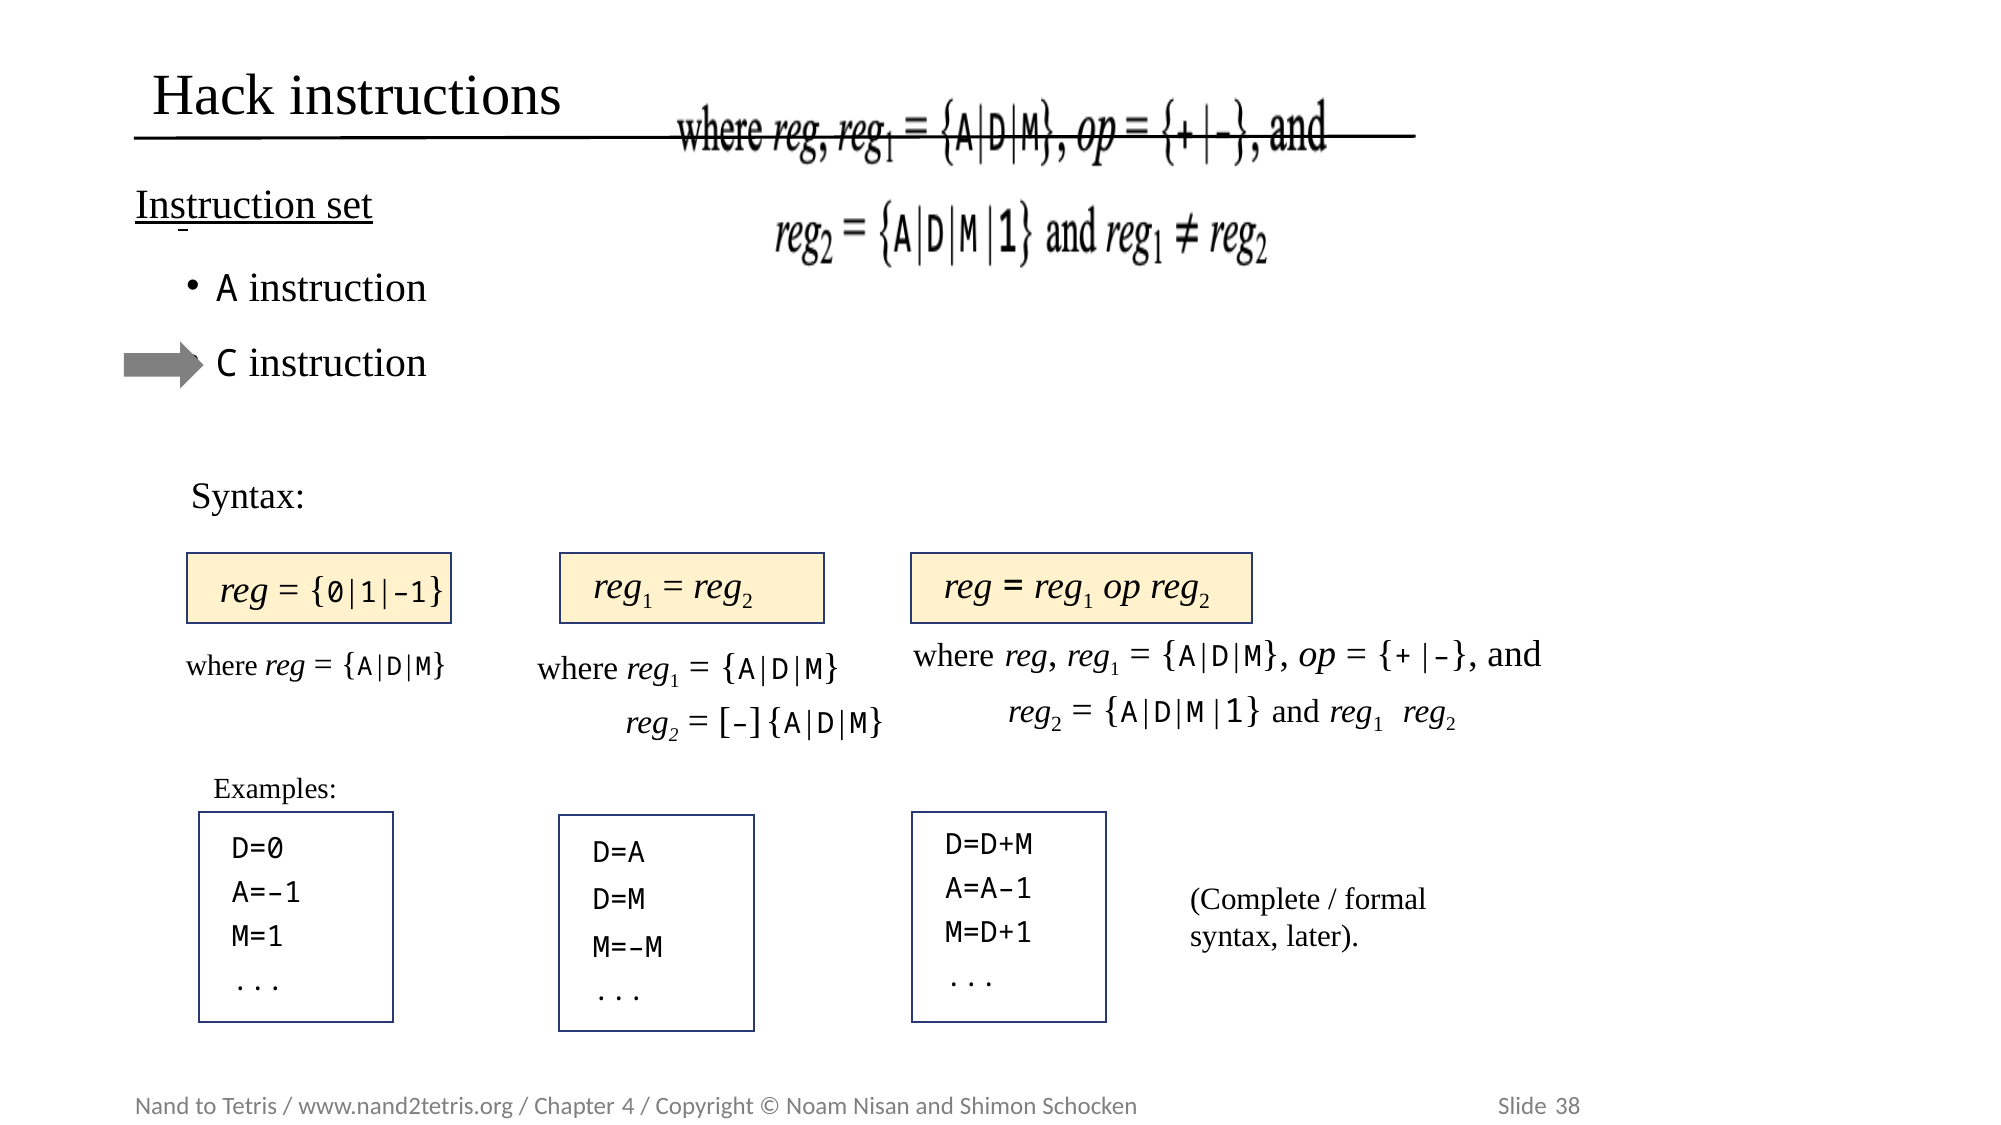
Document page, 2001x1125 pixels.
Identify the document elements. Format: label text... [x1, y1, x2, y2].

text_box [897, 552, 1624, 1023]
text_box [170, 463, 484, 1023]
text_box Instruction set [45, 169, 539, 235]
title Hack instructions [137, 48, 1417, 144]
text_box A instruction C instruction [162, 177, 603, 407]
picture [655, 57, 1422, 495]
text_box [122, 339, 206, 391]
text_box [522, 552, 909, 1031]
